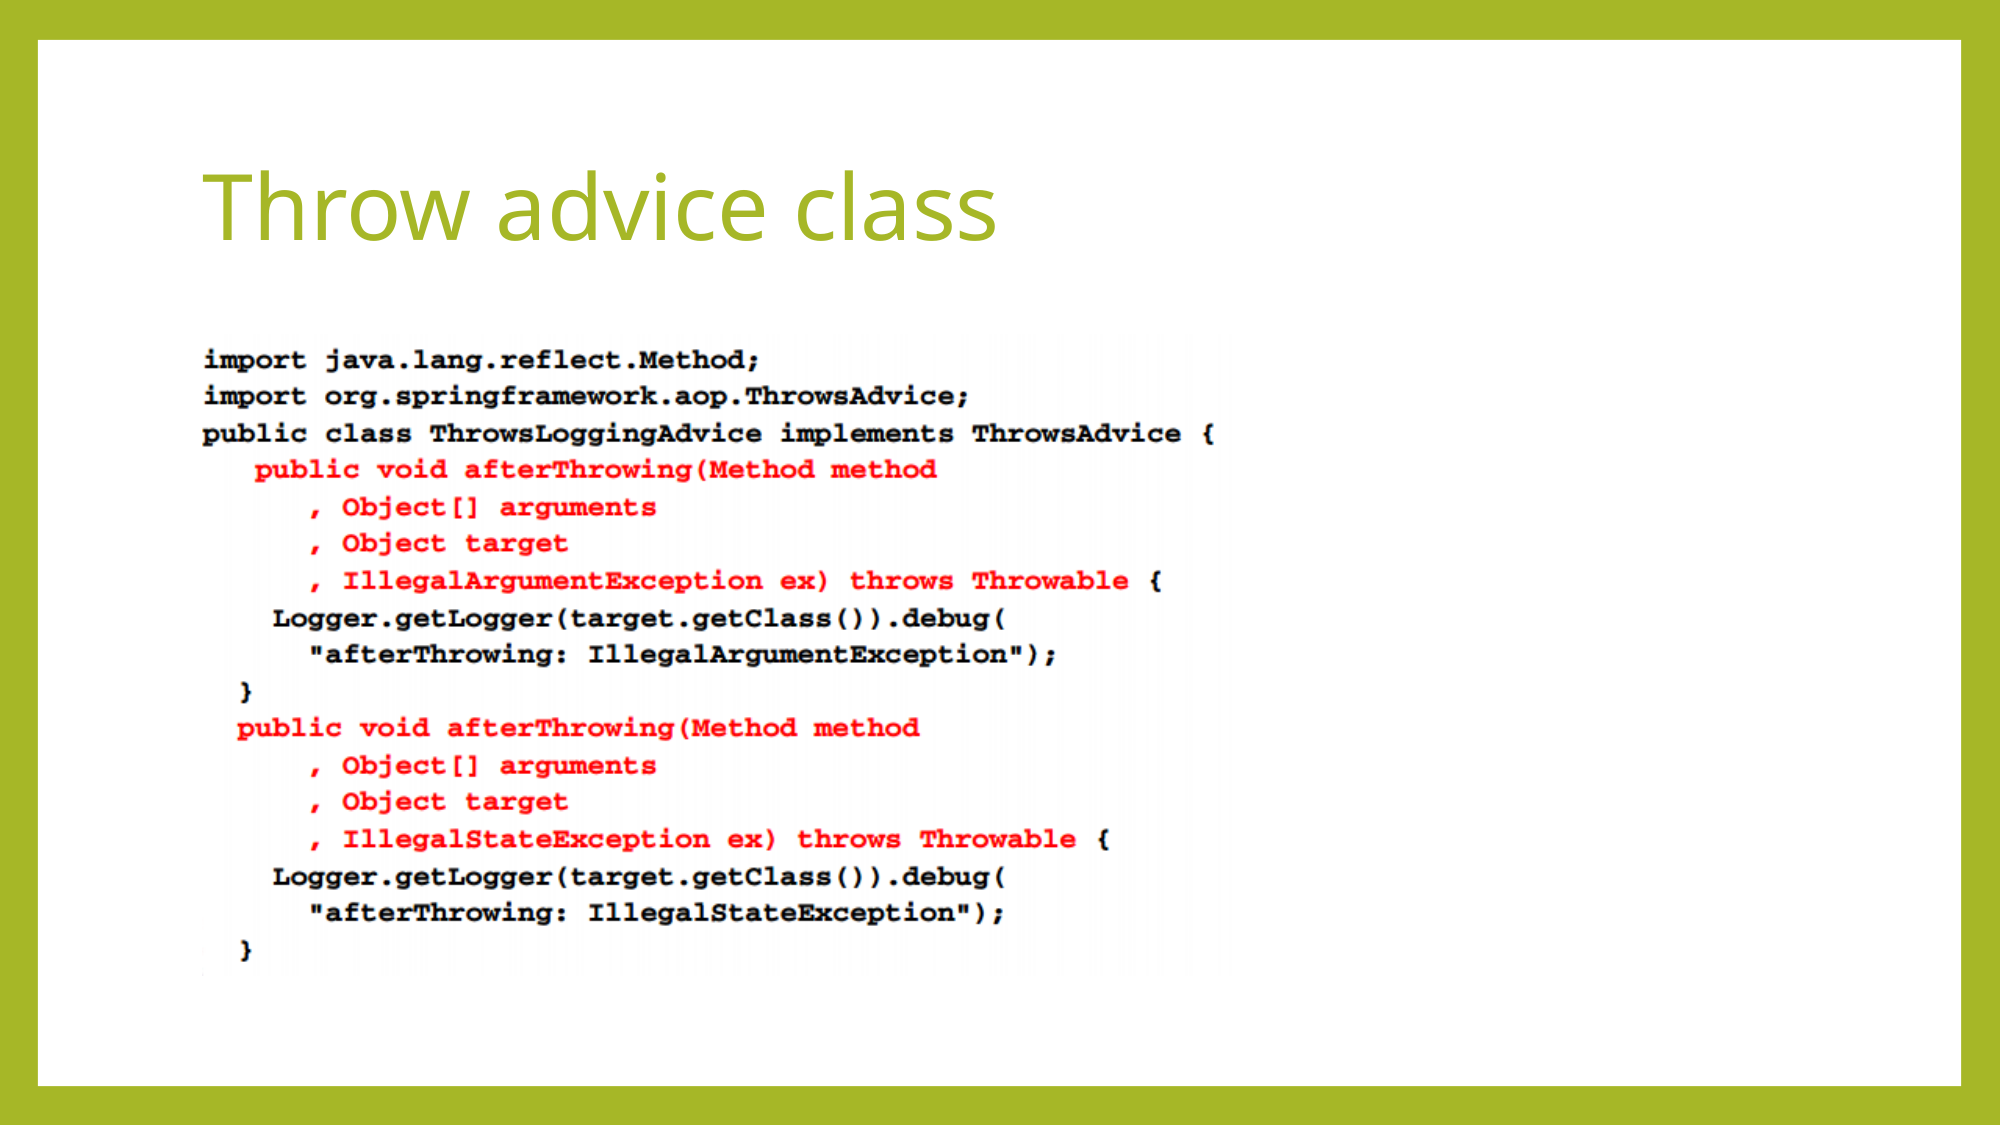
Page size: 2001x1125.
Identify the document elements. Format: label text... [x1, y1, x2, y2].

title Throw advice class [187, 99, 1808, 323]
picture [201, 334, 1239, 976]
